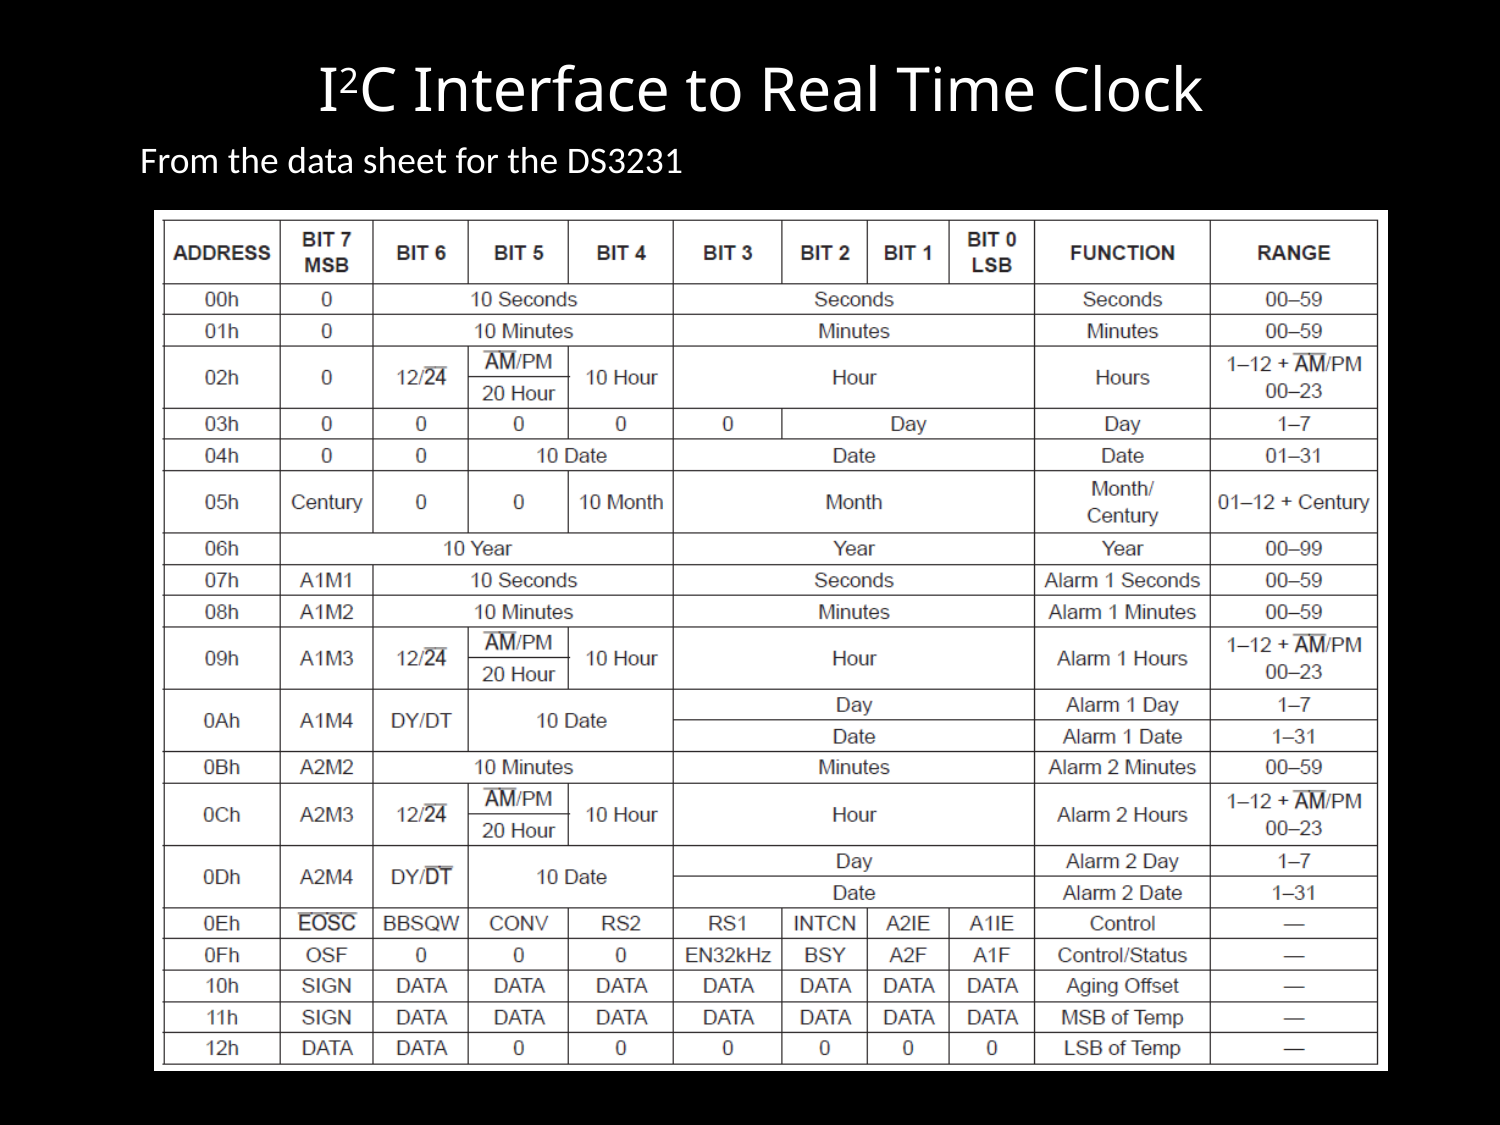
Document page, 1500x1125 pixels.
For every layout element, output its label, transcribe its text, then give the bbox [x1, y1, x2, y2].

picture [154, 210, 1388, 1071]
text_box I2C Interface to Real Time Clock [262, 45, 1275, 130]
list From the data sheet for the DS3231 [125, 134, 1194, 776]
